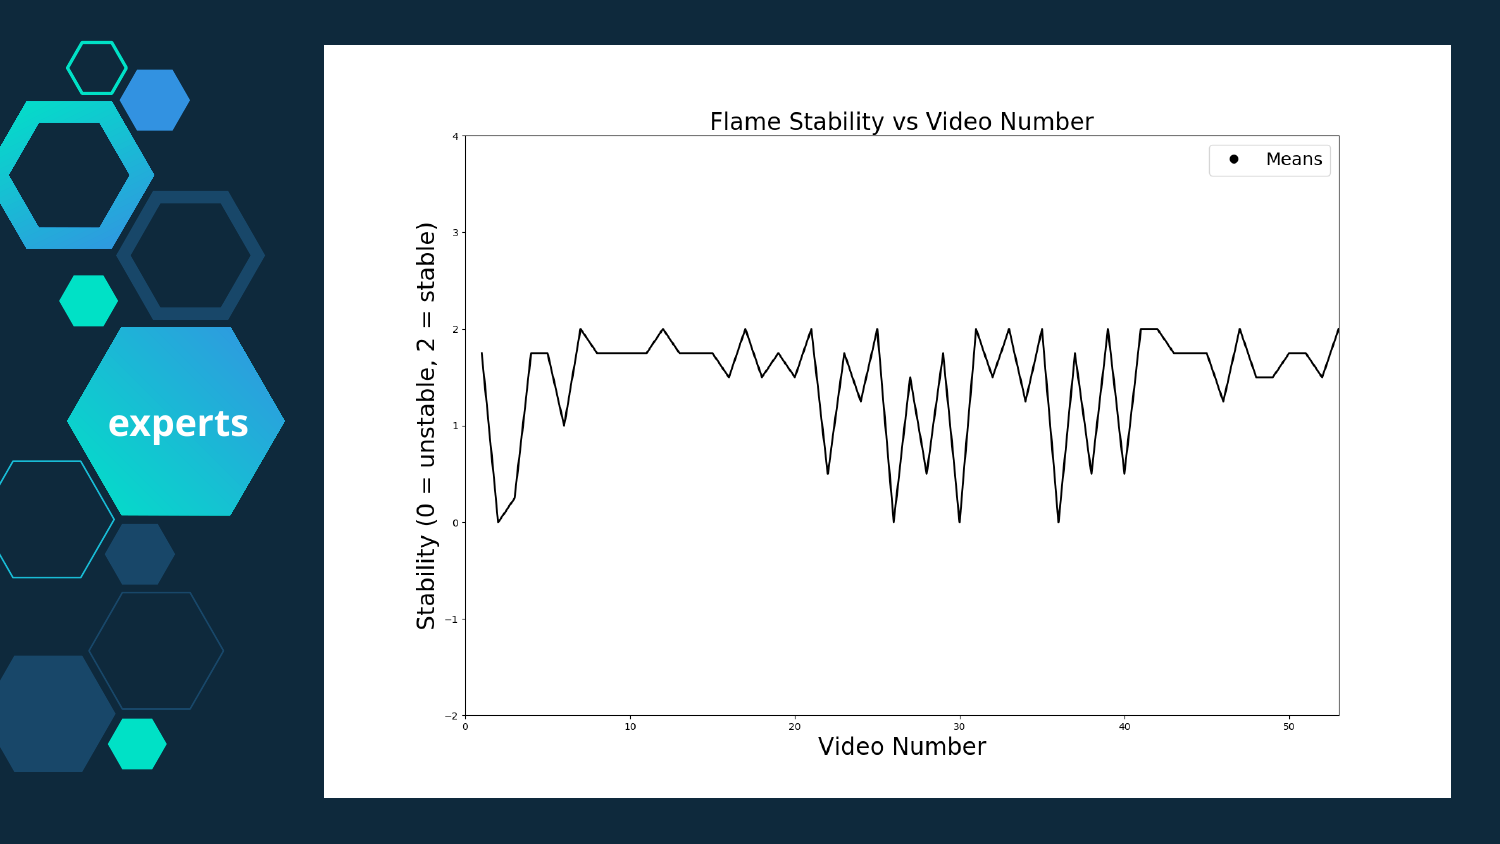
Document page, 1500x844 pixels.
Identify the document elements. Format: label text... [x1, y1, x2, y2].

text_box [59, 275, 119, 327]
text_box experts [81, 326, 276, 518]
picture [324, 45, 1451, 799]
